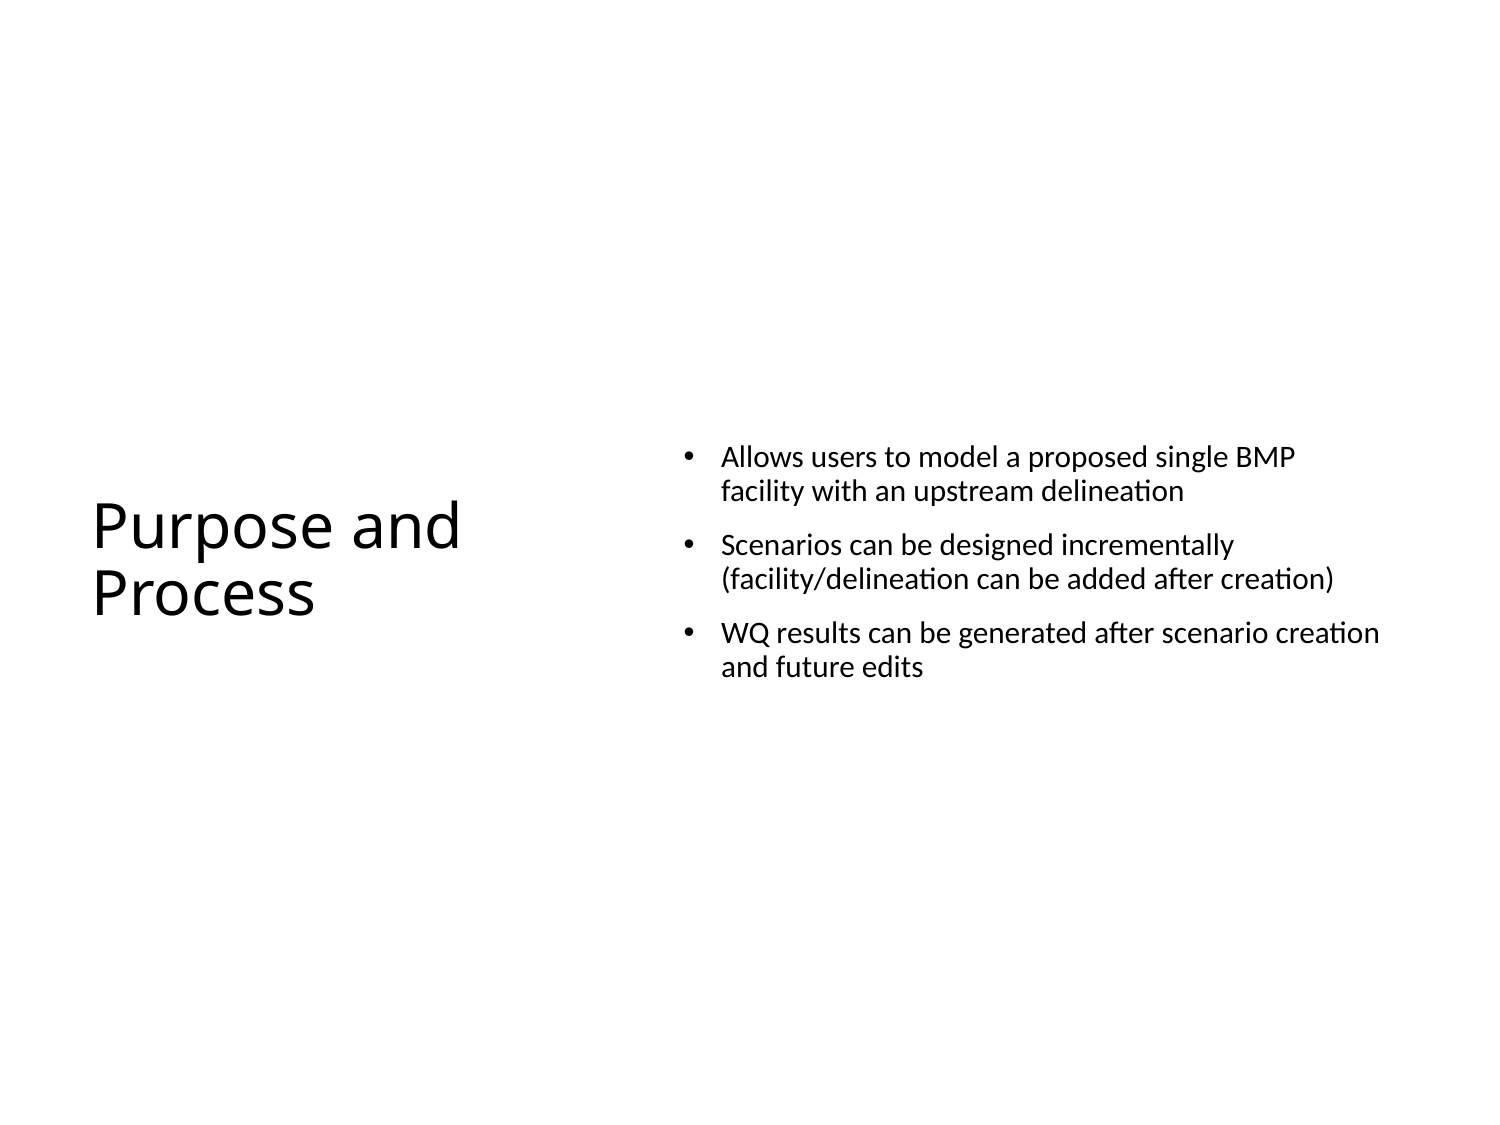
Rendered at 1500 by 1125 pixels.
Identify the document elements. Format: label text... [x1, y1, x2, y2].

title Purpose and Process [76, 283, 520, 841]
list Allows users to model a proposed single BMP facility with an upstream delineation Scenarios can be designed incrementally (facility/delineation can be added after creation) WQ results can be generated after scenario creation and future edits [668, 255, 1397, 870]
